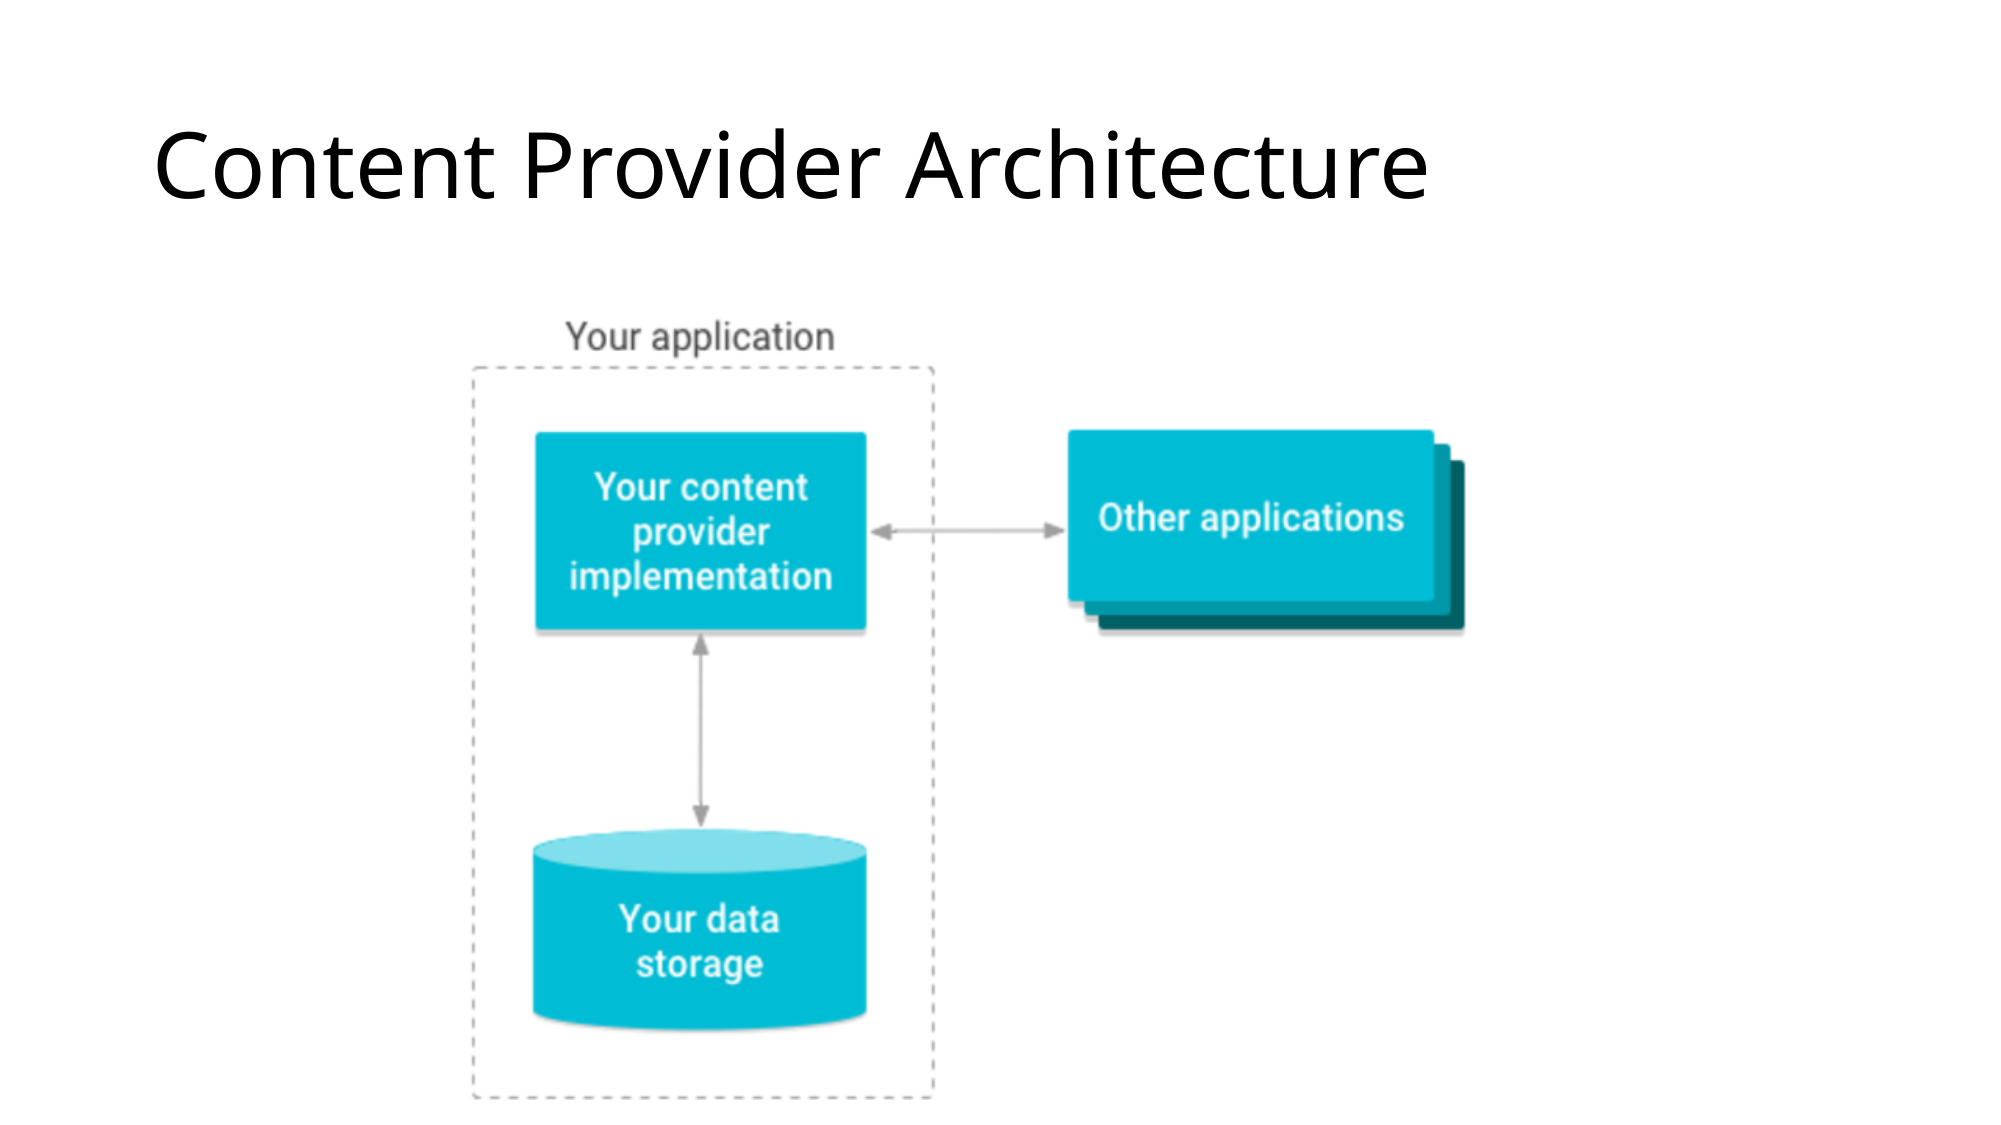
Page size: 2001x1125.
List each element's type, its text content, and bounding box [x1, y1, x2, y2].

title Content Provider Architecture [137, 59, 1863, 278]
picture [449, 290, 1497, 1125]
